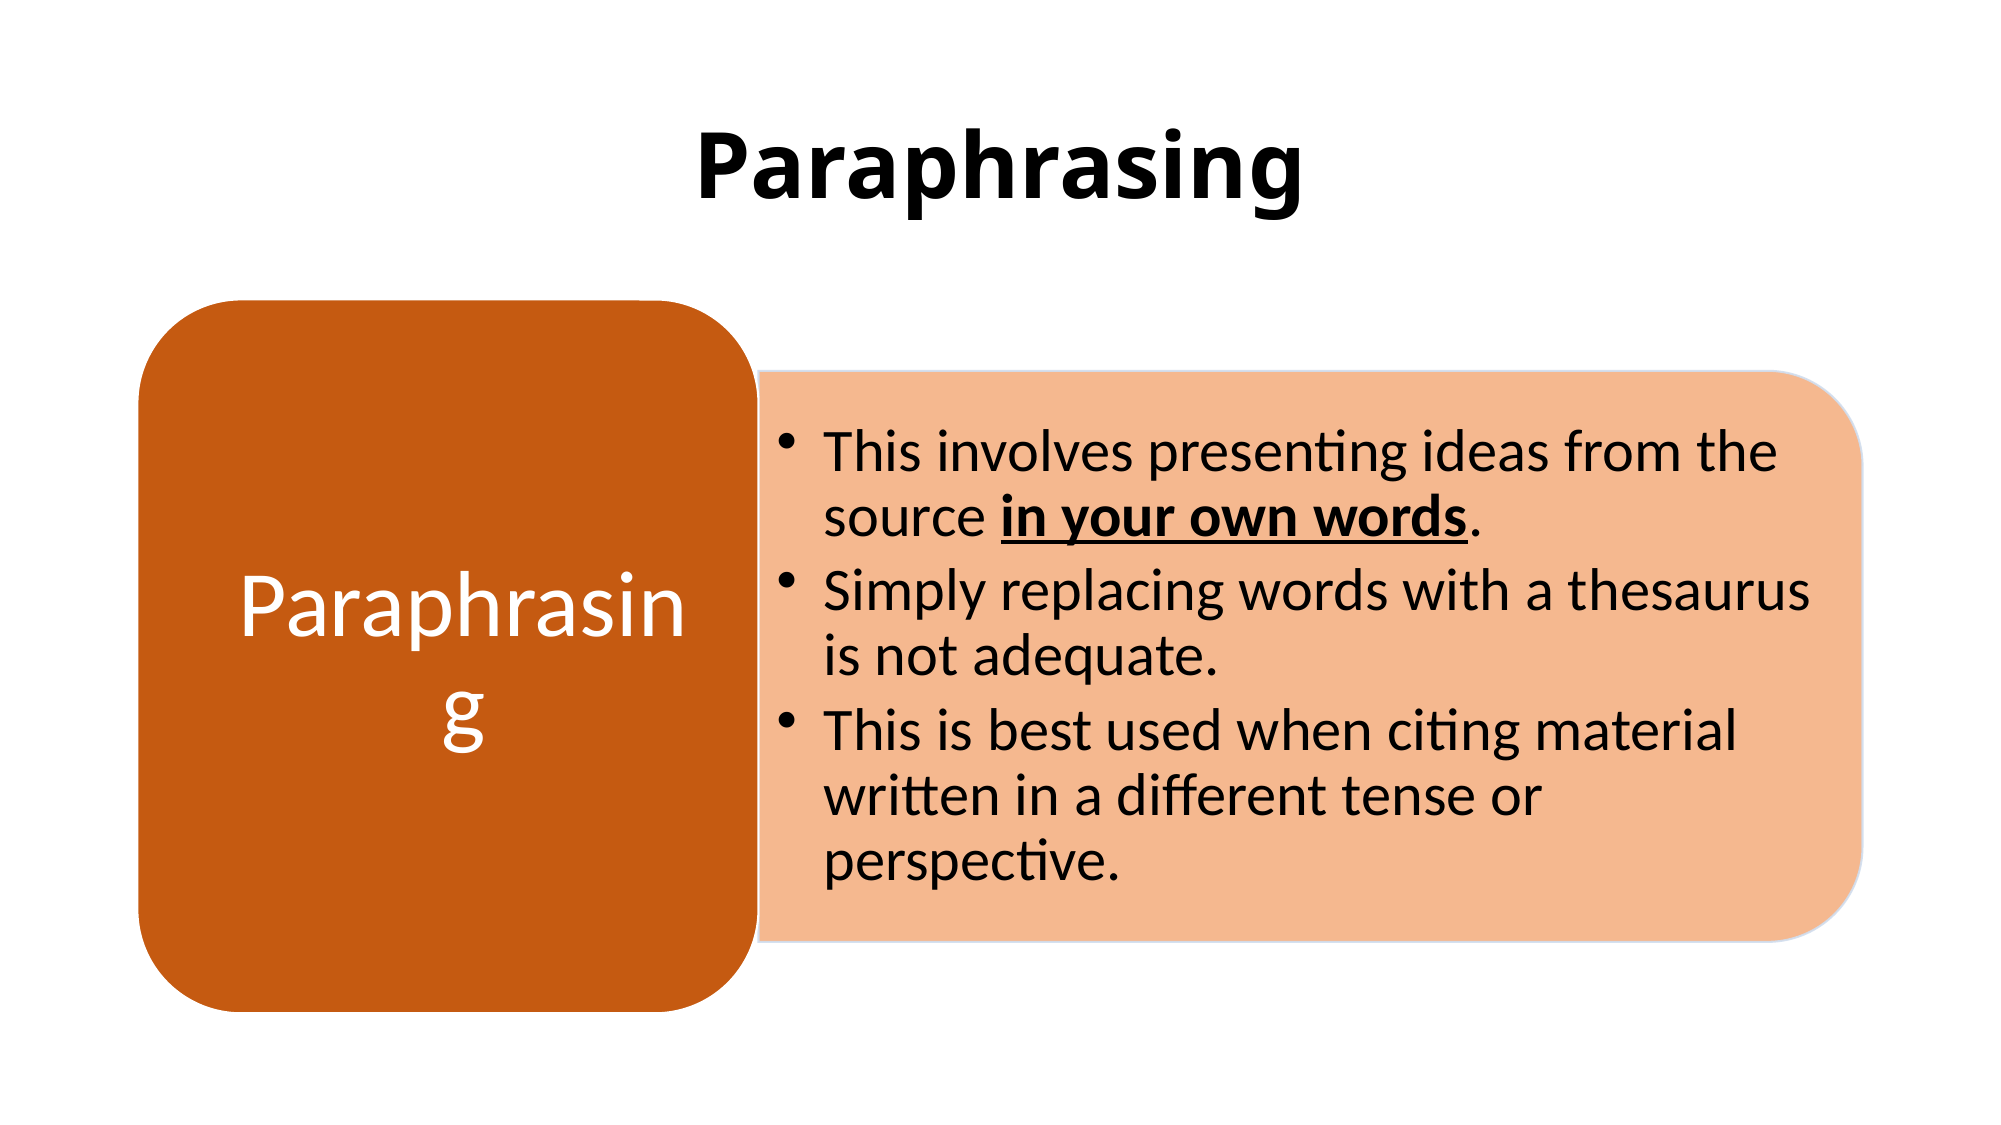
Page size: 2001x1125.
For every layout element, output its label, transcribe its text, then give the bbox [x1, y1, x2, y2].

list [137, 299, 1863, 1014]
title Paraphrasing [137, 59, 1863, 278]
